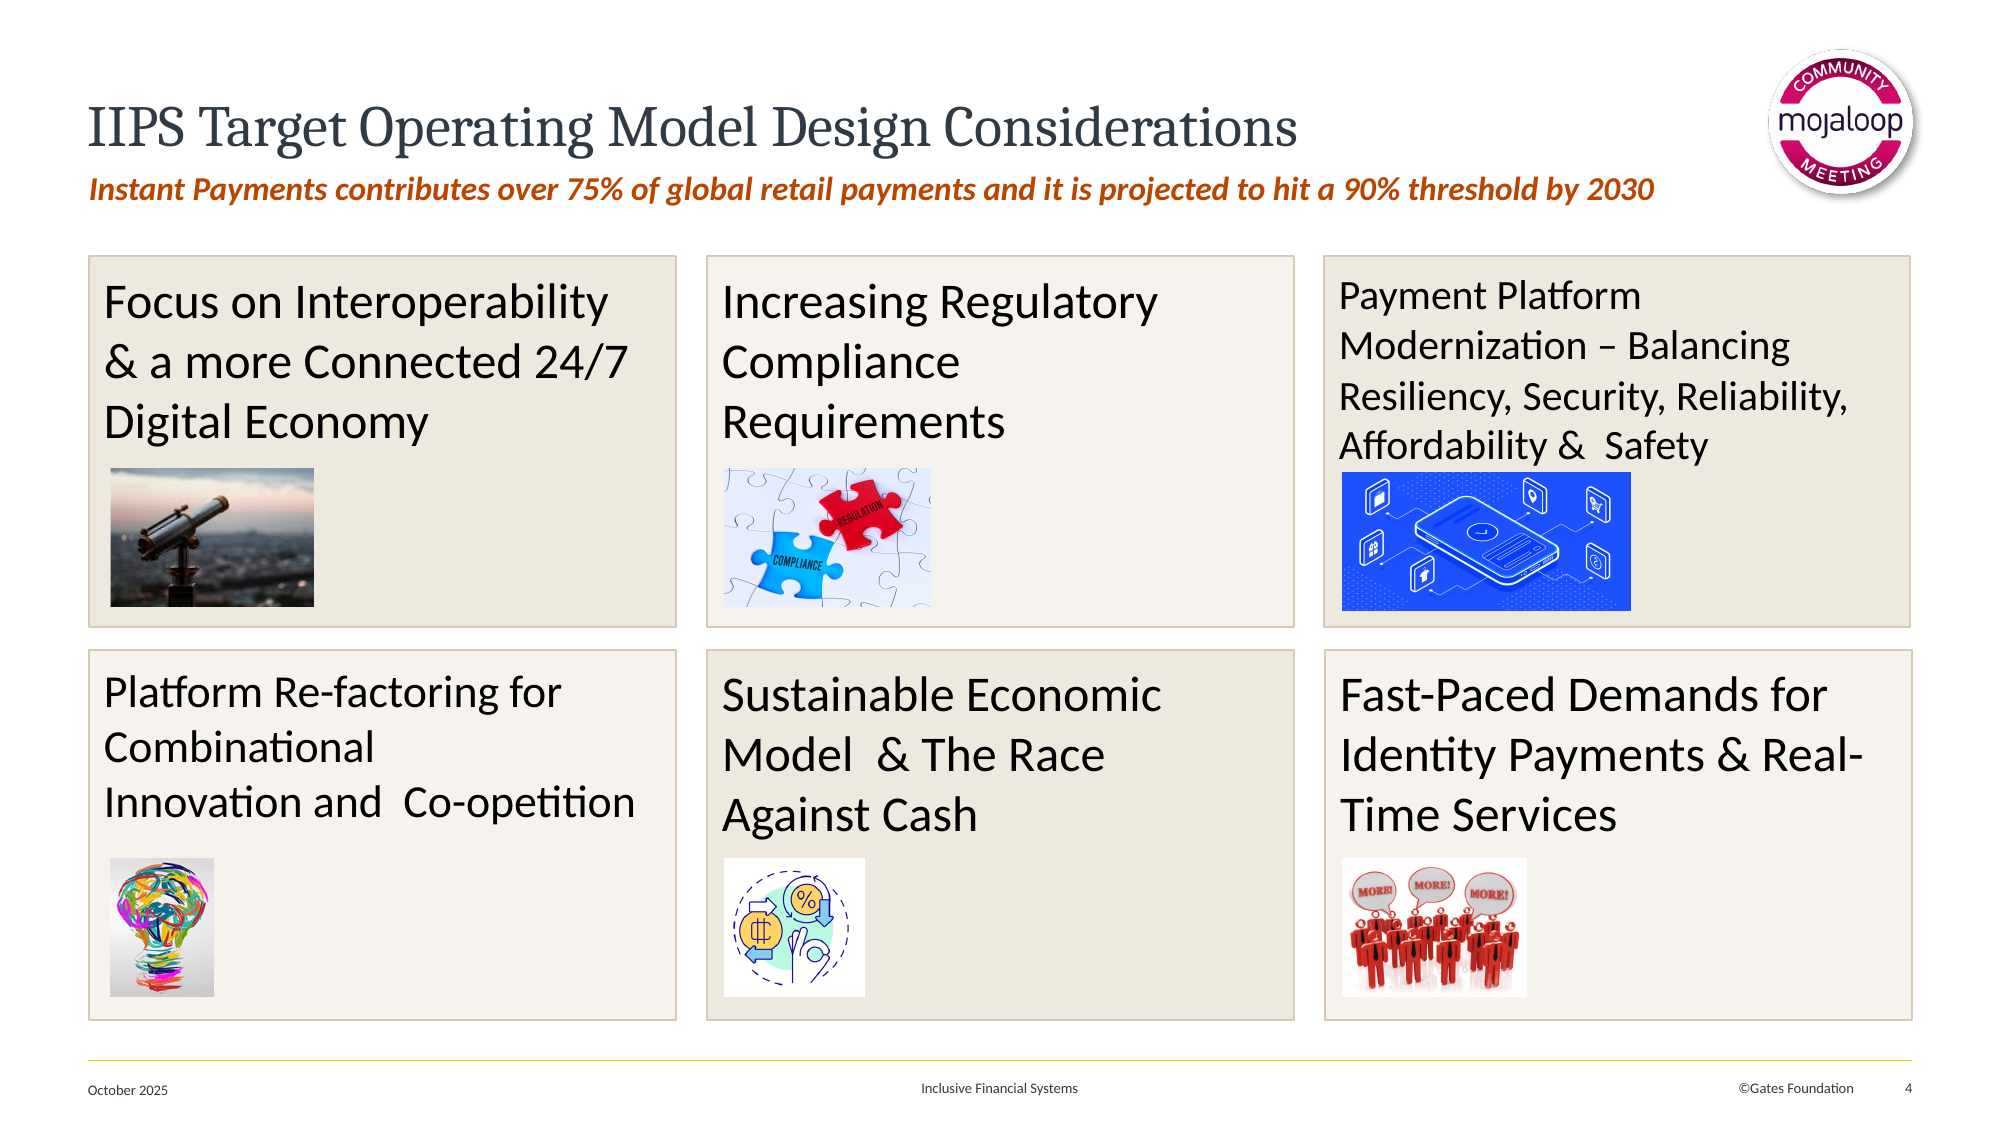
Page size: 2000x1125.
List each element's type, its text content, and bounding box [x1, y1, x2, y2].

title IIPS Target Operating Model Design Considerations [87, 87, 1763, 148]
text_box Platform Re-factoring for Combinational Innovation and Co-opetition [88, 649, 676, 1021]
text_box Payment Platform Modernization – Balancing Resiliency, Security, Reliability, Affordability & Safety [1323, 256, 1911, 627]
text_box Sustainable Economic Model & The Race Against Cash [706, 649, 1294, 1021]
picture [110, 468, 315, 607]
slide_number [87, 762, 538, 1125]
picture [1342, 858, 1527, 997]
picture [110, 858, 214, 997]
slide_number ‹#› [1870, 761, 1913, 1125]
picture [723, 468, 932, 607]
picture [723, 858, 866, 997]
picture [1342, 472, 1631, 612]
text_box Fast-Paced Demands for Identity Payments & Real-Time Services [1324, 649, 1912, 1021]
text_box Focus on Interoperability & a more Connected 24/7 Digital Economy [88, 256, 676, 627]
picture [1768, 49, 1913, 194]
list Instant Payments contributes over 75% of global retail payments and it is projected to hit a 90% threshold by 2030 [88, 167, 1913, 208]
text_box Increasing Regulatory Compliance Requirements [706, 256, 1294, 627]
footer Inclusive Financial Systems [662, 761, 1338, 1125]
